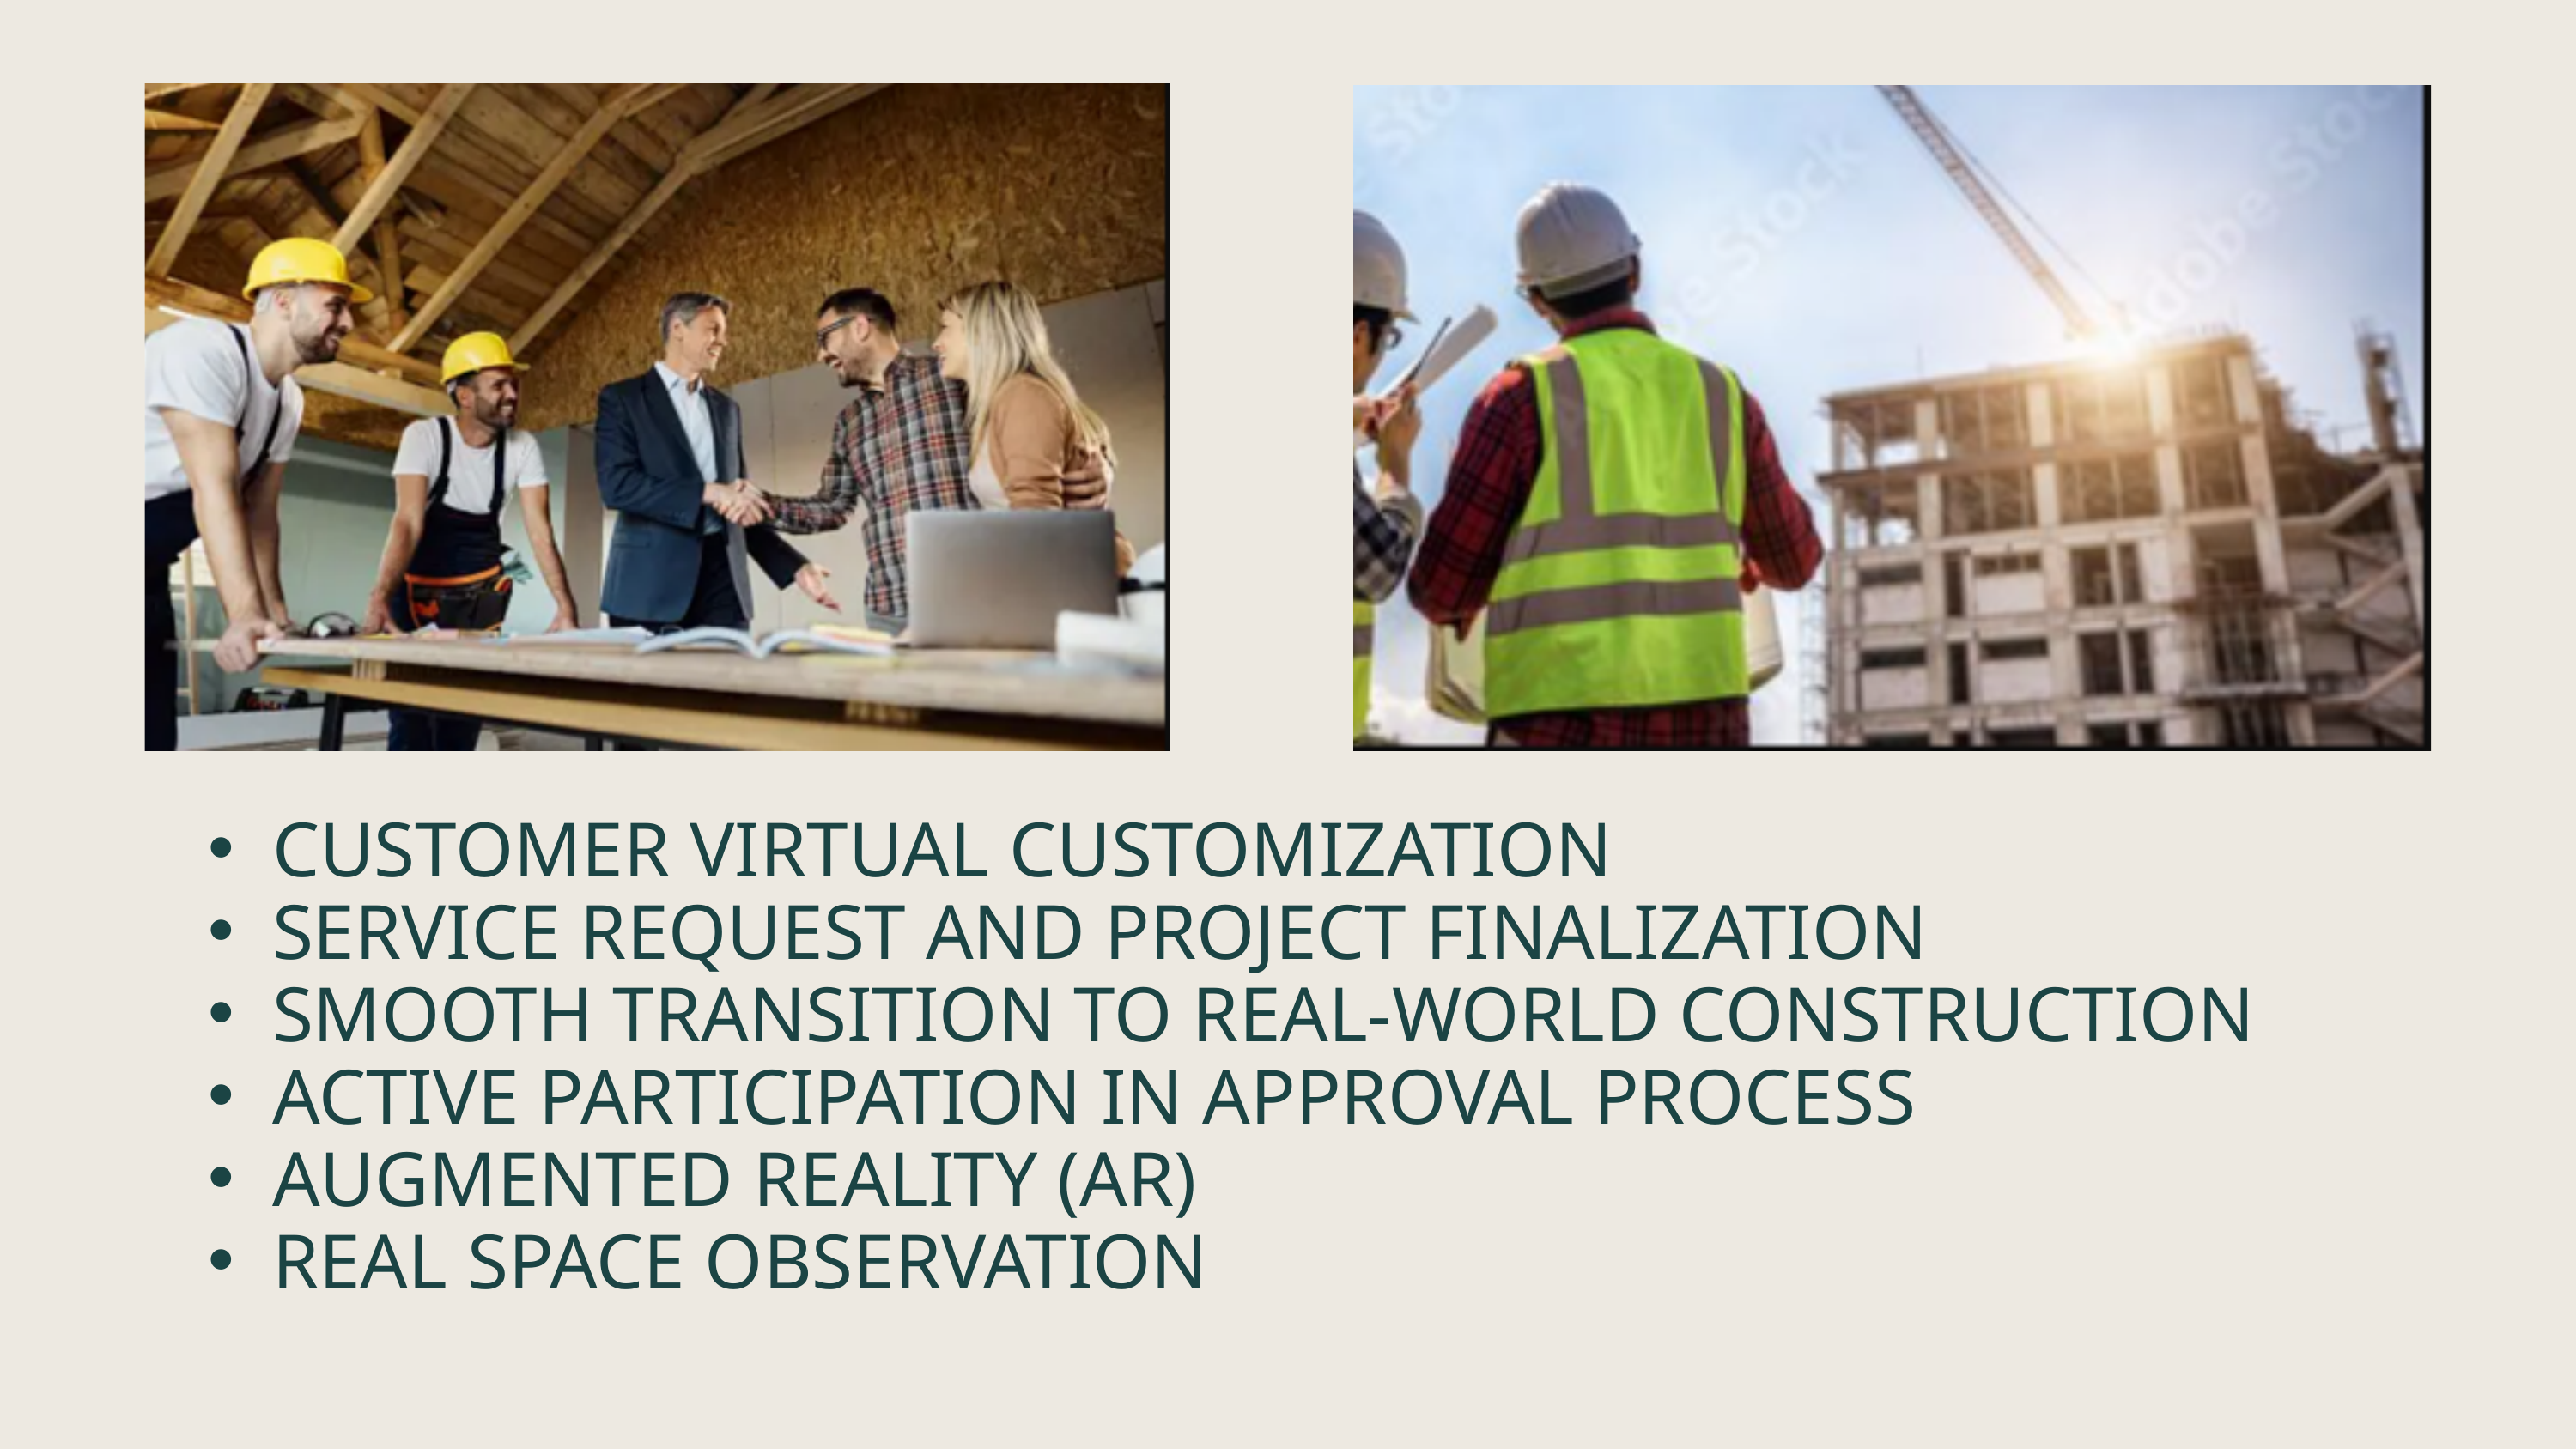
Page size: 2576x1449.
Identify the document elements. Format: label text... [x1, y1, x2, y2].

text_box CUSTOMER VIRTUAL CUSTOMIZATION SERVICE REQUEST AND PROJECT FINALIZATION SMOOTH TRANSITION TO REAL-WORLD CONSTRUCTION ACTIVE PARTICIPATION IN APPROVAL PROCESS AUGMENTED REALITY (AR) REAL SPACE OBSERVATION [144, 809, 2576, 1304]
text_box [144, 83, 1170, 751]
text_box [1353, 85, 2432, 751]
